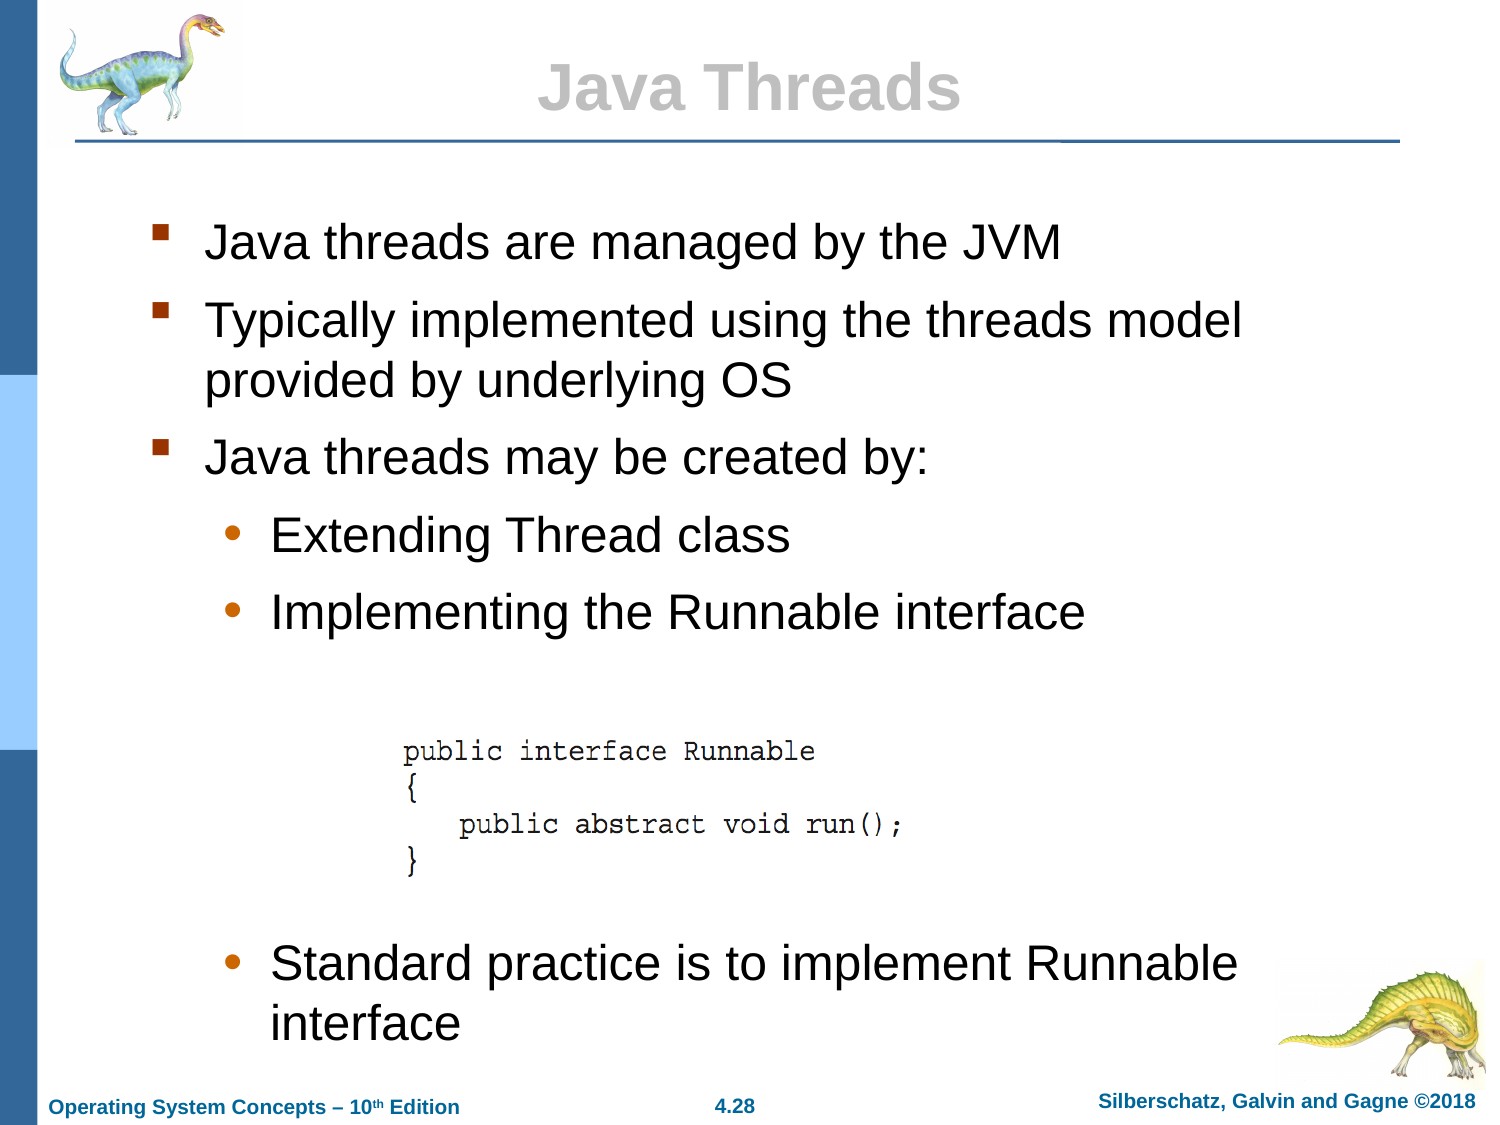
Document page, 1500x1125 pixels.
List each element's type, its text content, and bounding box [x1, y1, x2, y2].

title Java Threads [75, 37, 1425, 132]
picture [1275, 959, 1486, 1090]
list Java threads are managed by the JVM Typically implemented using the threads model provided by underlying OS Java threads may be created by: Extending Thread class Implementing the Runnable interface Standard practice is to implement Runnable interface [133, 202, 1395, 817]
picture [337, 723, 957, 910]
picture [46, 0, 243, 149]
